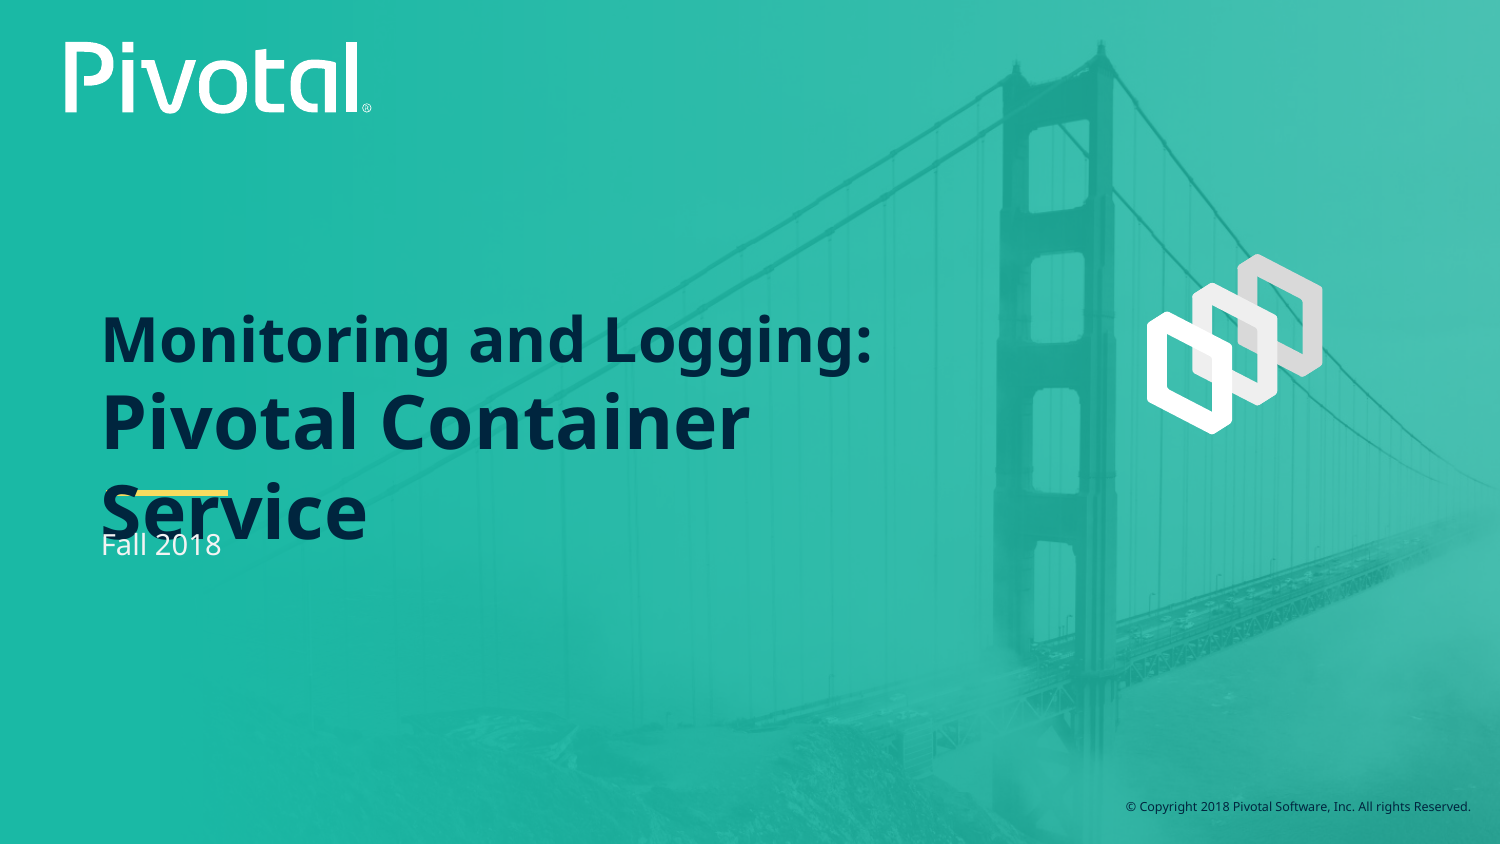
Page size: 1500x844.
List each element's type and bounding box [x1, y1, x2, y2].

picture [0, 0, 1500, 844]
text_box [65, 41, 372, 114]
